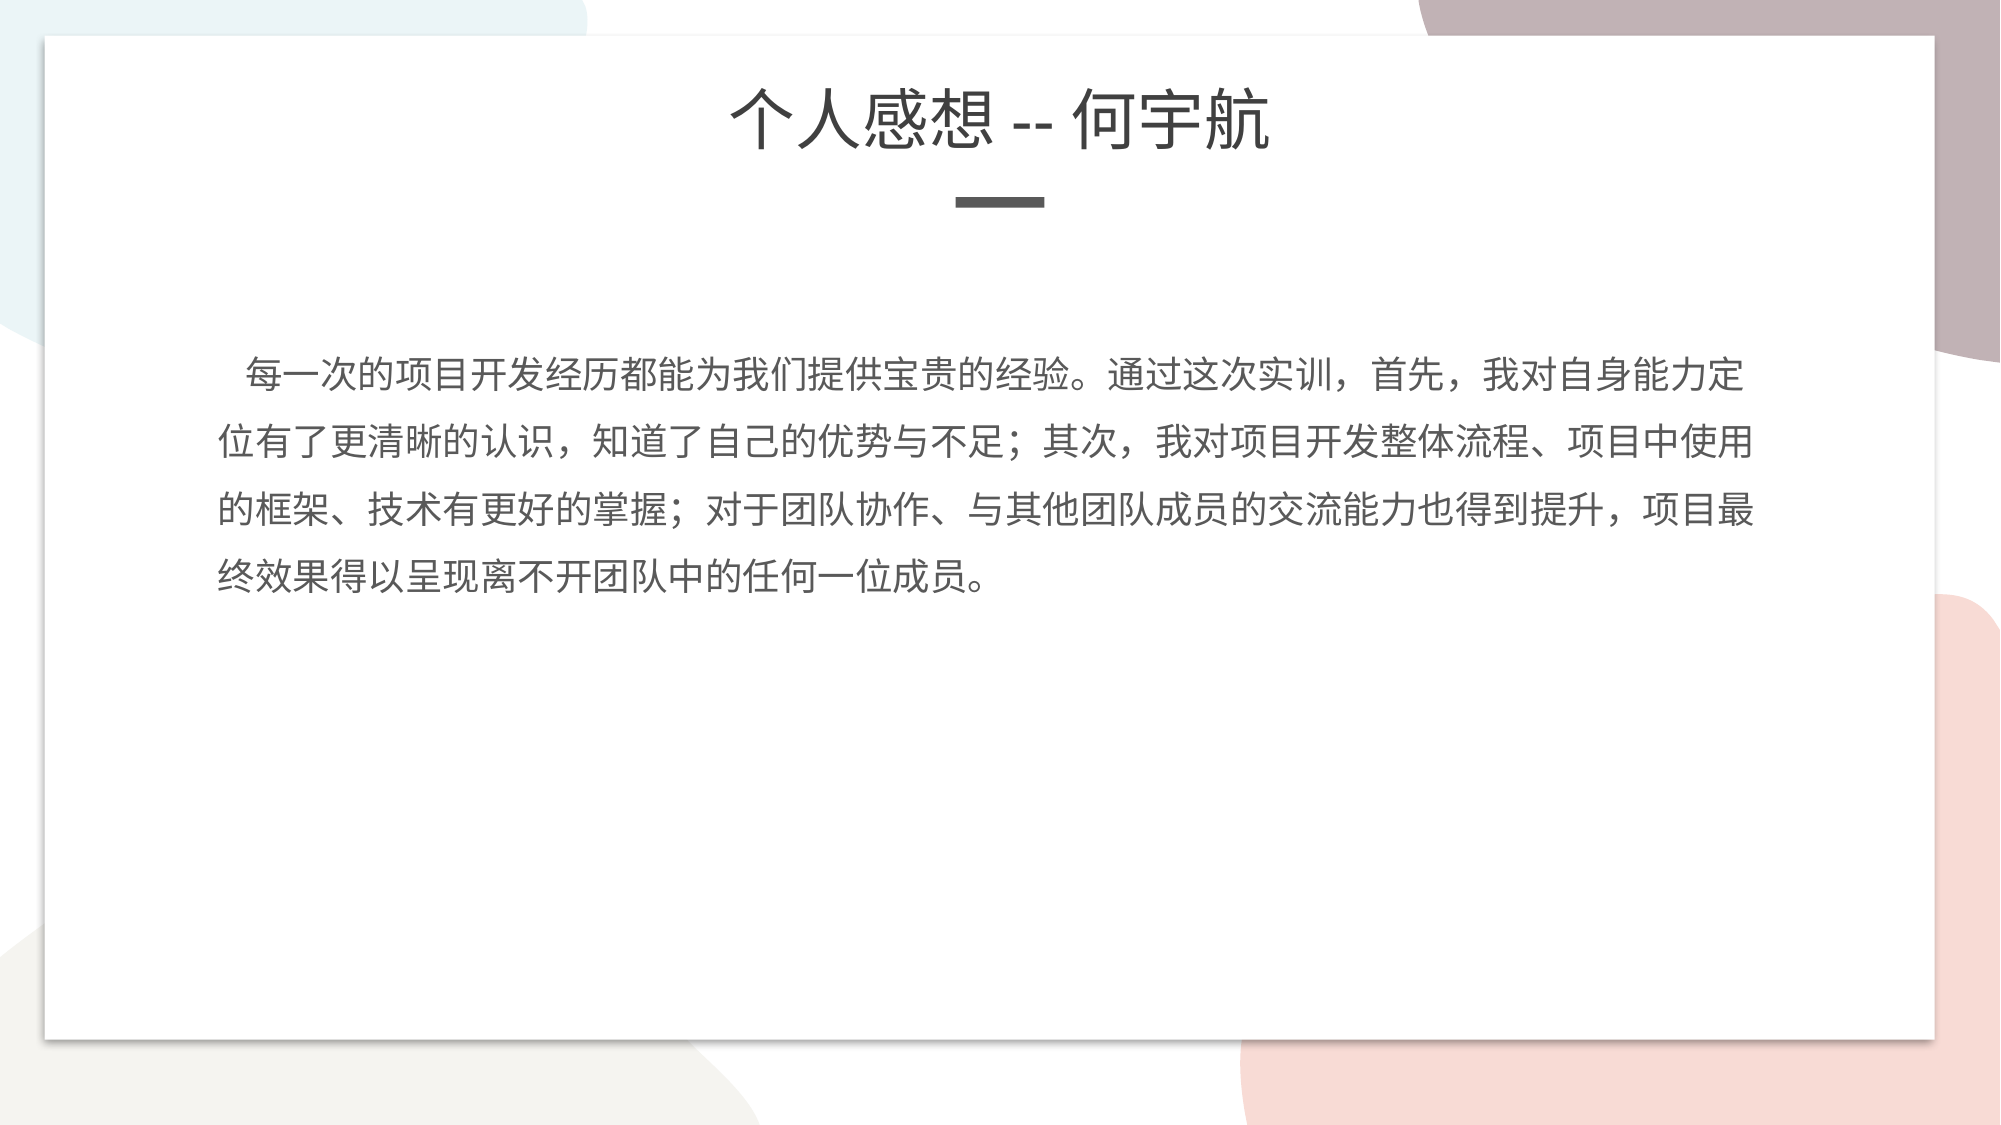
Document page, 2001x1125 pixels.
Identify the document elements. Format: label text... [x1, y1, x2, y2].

text_box [1239, 593, 2000, 1125]
text_box [0, 0, 589, 345]
text_box [1417, 0, 2000, 364]
text_box 个人感想--何宇航 [714, 70, 1286, 166]
text_box [954, 196, 1045, 209]
text_box [44, 35, 1936, 1041]
text_box 每一次的项目开发经历都能为我们提供宝贵的经验。通过这次实训，首先，我对自身能力定位有了更清晰的认识，知道了自己的优势与不足；其次，我对项目开发整体流程、项目中使用的框架、技术有更好的掌握；对于团队协作、与其他团队成员的交流能力也得到提升，项目最终效果得以呈现离不开团队中的任何一位成员。 [202, 320, 1779, 606]
text_box [0, 927, 761, 1125]
